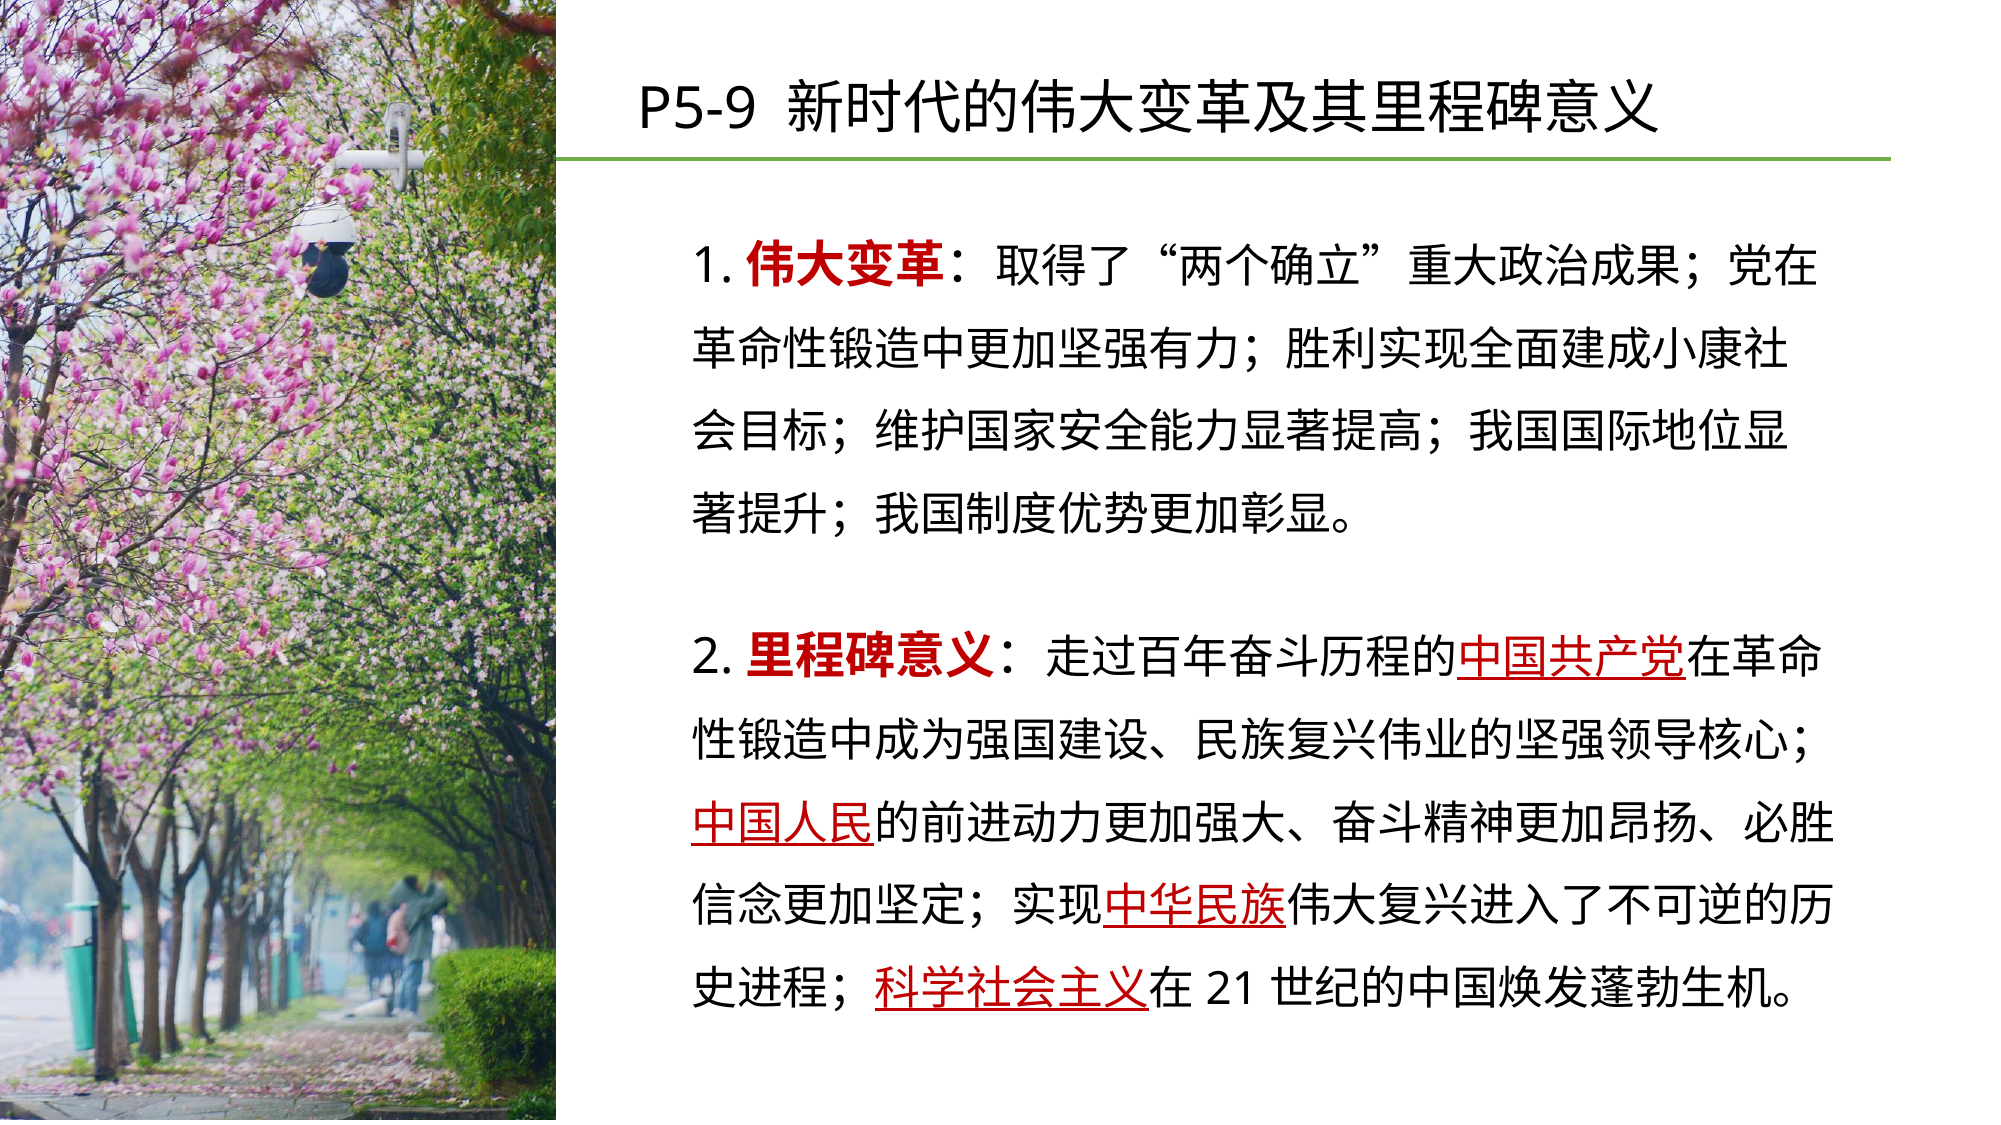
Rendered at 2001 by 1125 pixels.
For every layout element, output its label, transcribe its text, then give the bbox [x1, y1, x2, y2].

text_box 2.里程碑意义：走过百年奋斗历程的中国共产党在革命性锻造中成为强国建设、民族复兴伟业的坚强领导核心；中国人民的前进动力更加强大、奋斗精神更加昂扬、必胜信念更加坚定；实现中华民族伟大复兴进入了不可逆的历史进程；科学社会主义在21世纪的中国焕发蓬勃生机。 [676, 586, 1878, 1021]
text_box P5-9 新时代的伟大变革及其里程碑意义 [622, 34, 1891, 148]
picture [0, 0, 556, 1120]
text_box 1.伟大变革：取得了“两个确立”重大政治成果；党在革命性锻造中更加坚强有力；胜利实现全面建成小康社会目标；维护国家安全能力显著提高；我国国际地位显著提升；我国制度优势更加彰显。 [676, 194, 1837, 547]
